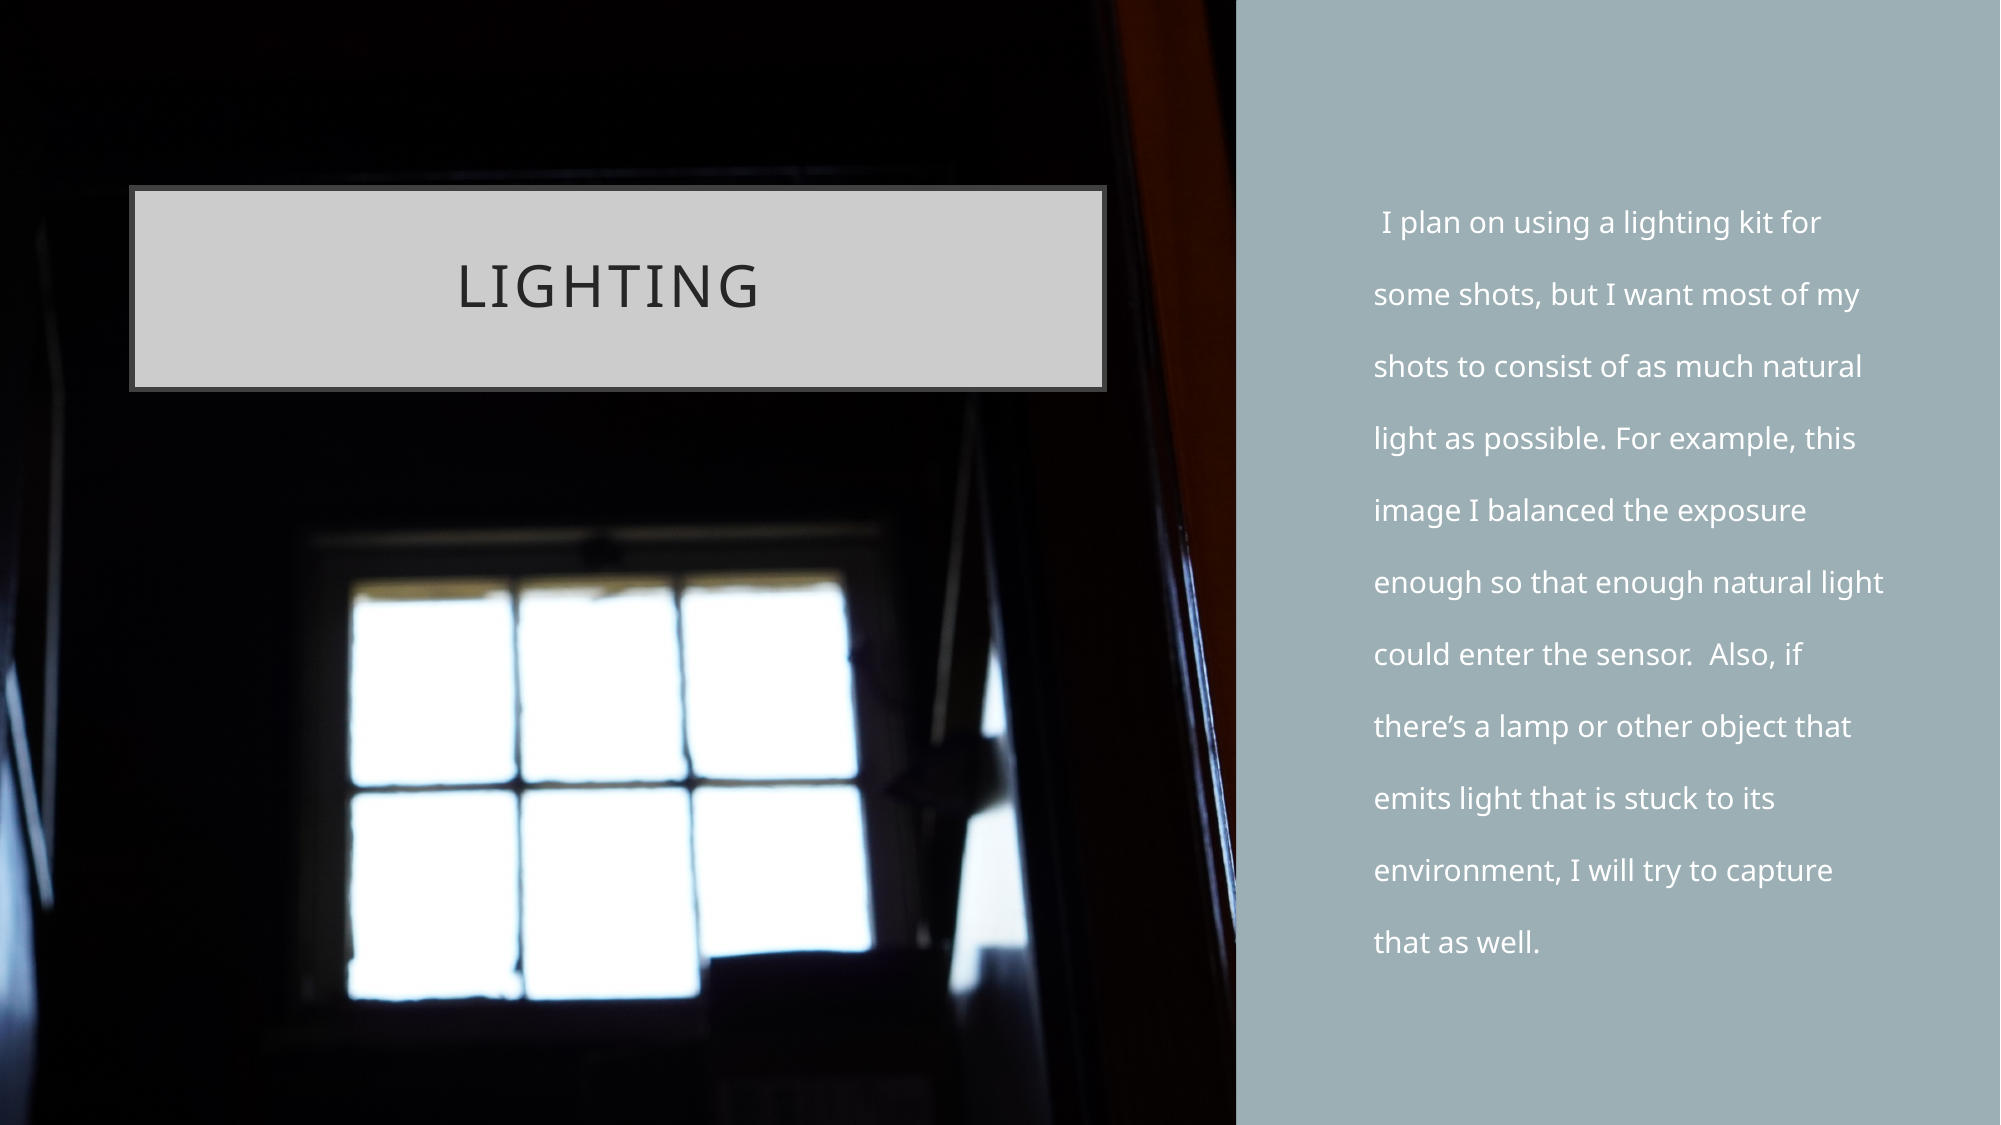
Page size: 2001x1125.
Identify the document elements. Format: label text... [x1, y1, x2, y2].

picture [0, 0, 1237, 1125]
list I plan on using a lighting kit for some shots, but I want most of my shots to consist of as much natural light as possible. For example, this image I balanced the exposure enough so that enough natural light could enter the sensor. Also, if there’s a lamp or other object that emits light that is stuck to its environment, I will try to capture that as well. [1352, 159, 1906, 968]
text_box [1237, 0, 2000, 1125]
